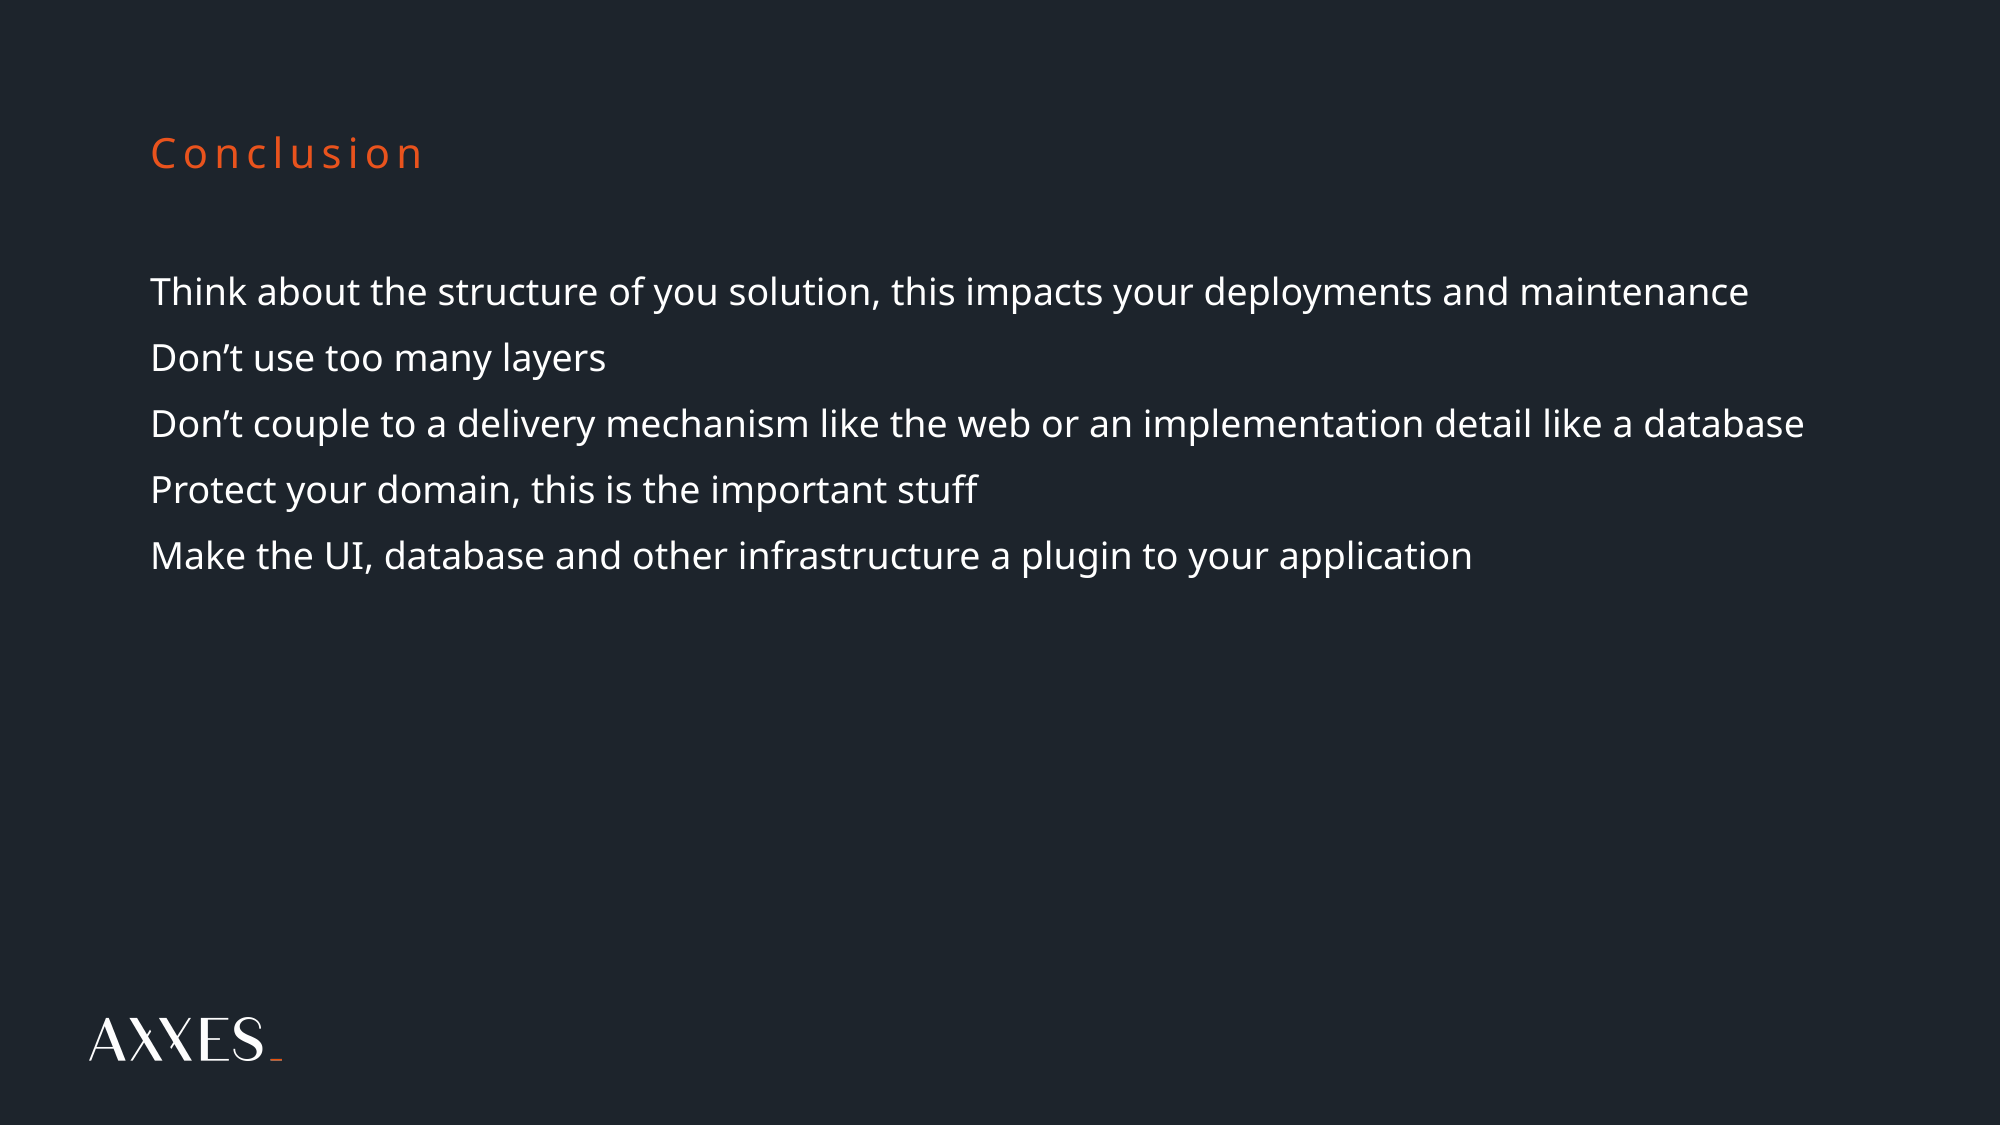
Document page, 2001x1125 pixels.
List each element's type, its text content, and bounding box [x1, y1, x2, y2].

list Think about the structure of you solution, this impacts your deployments and maintenance Don’t use too many layers Don’t couple to a delivery mechanism like the web or an implementation detail like a database Protect your domain, this is the important stuff Make the UI, database and other infrastructure a plugin to your application [135, 260, 1858, 905]
picture [89, 1017, 282, 1061]
title Conclusion [135, 113, 1210, 186]
